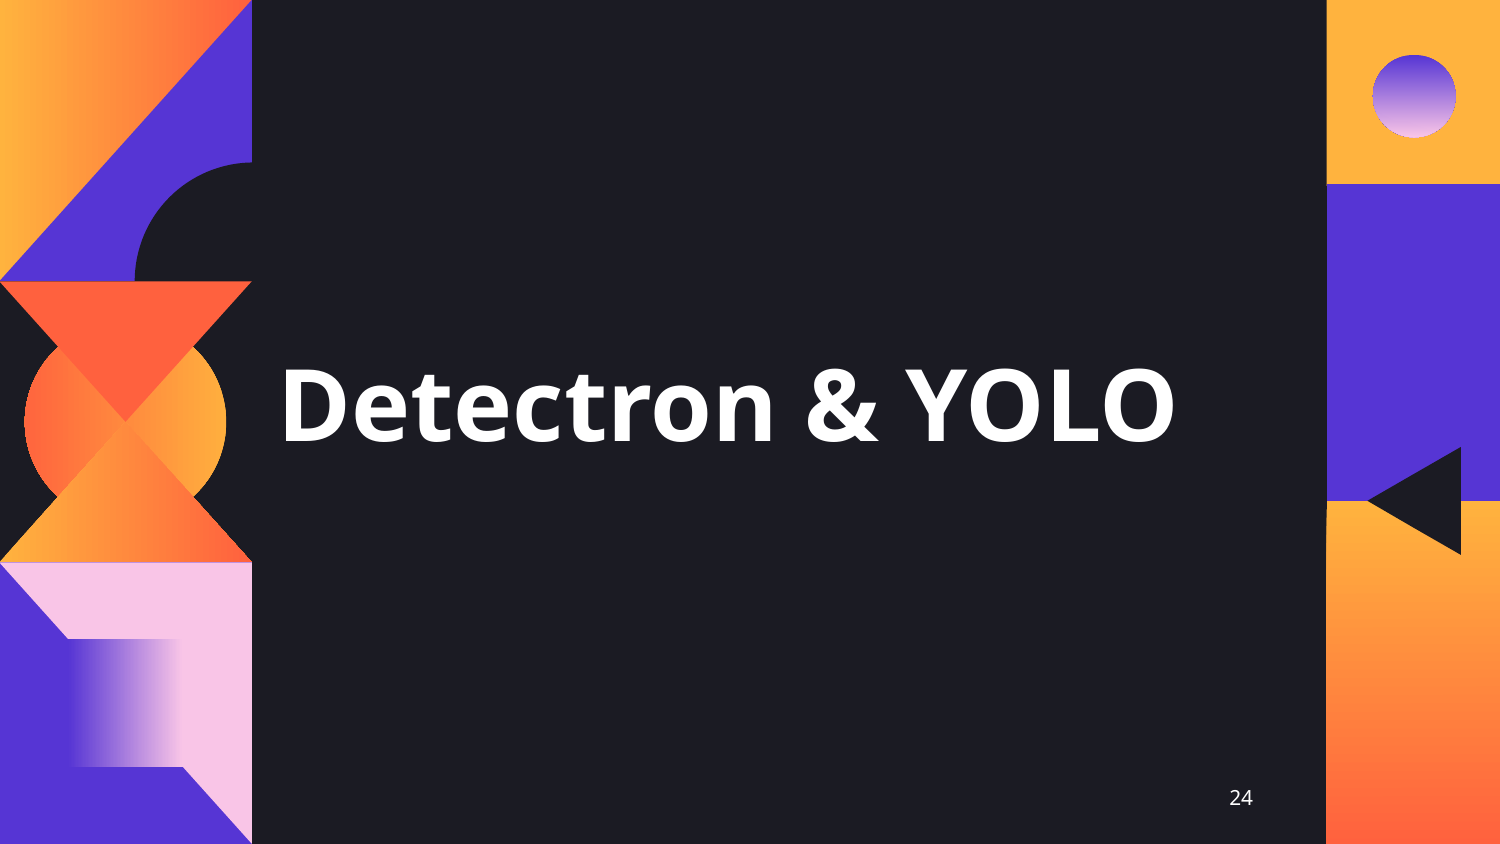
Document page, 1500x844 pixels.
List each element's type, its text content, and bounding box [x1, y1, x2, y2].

title Detectron & YOLO [261, 197, 1391, 605]
